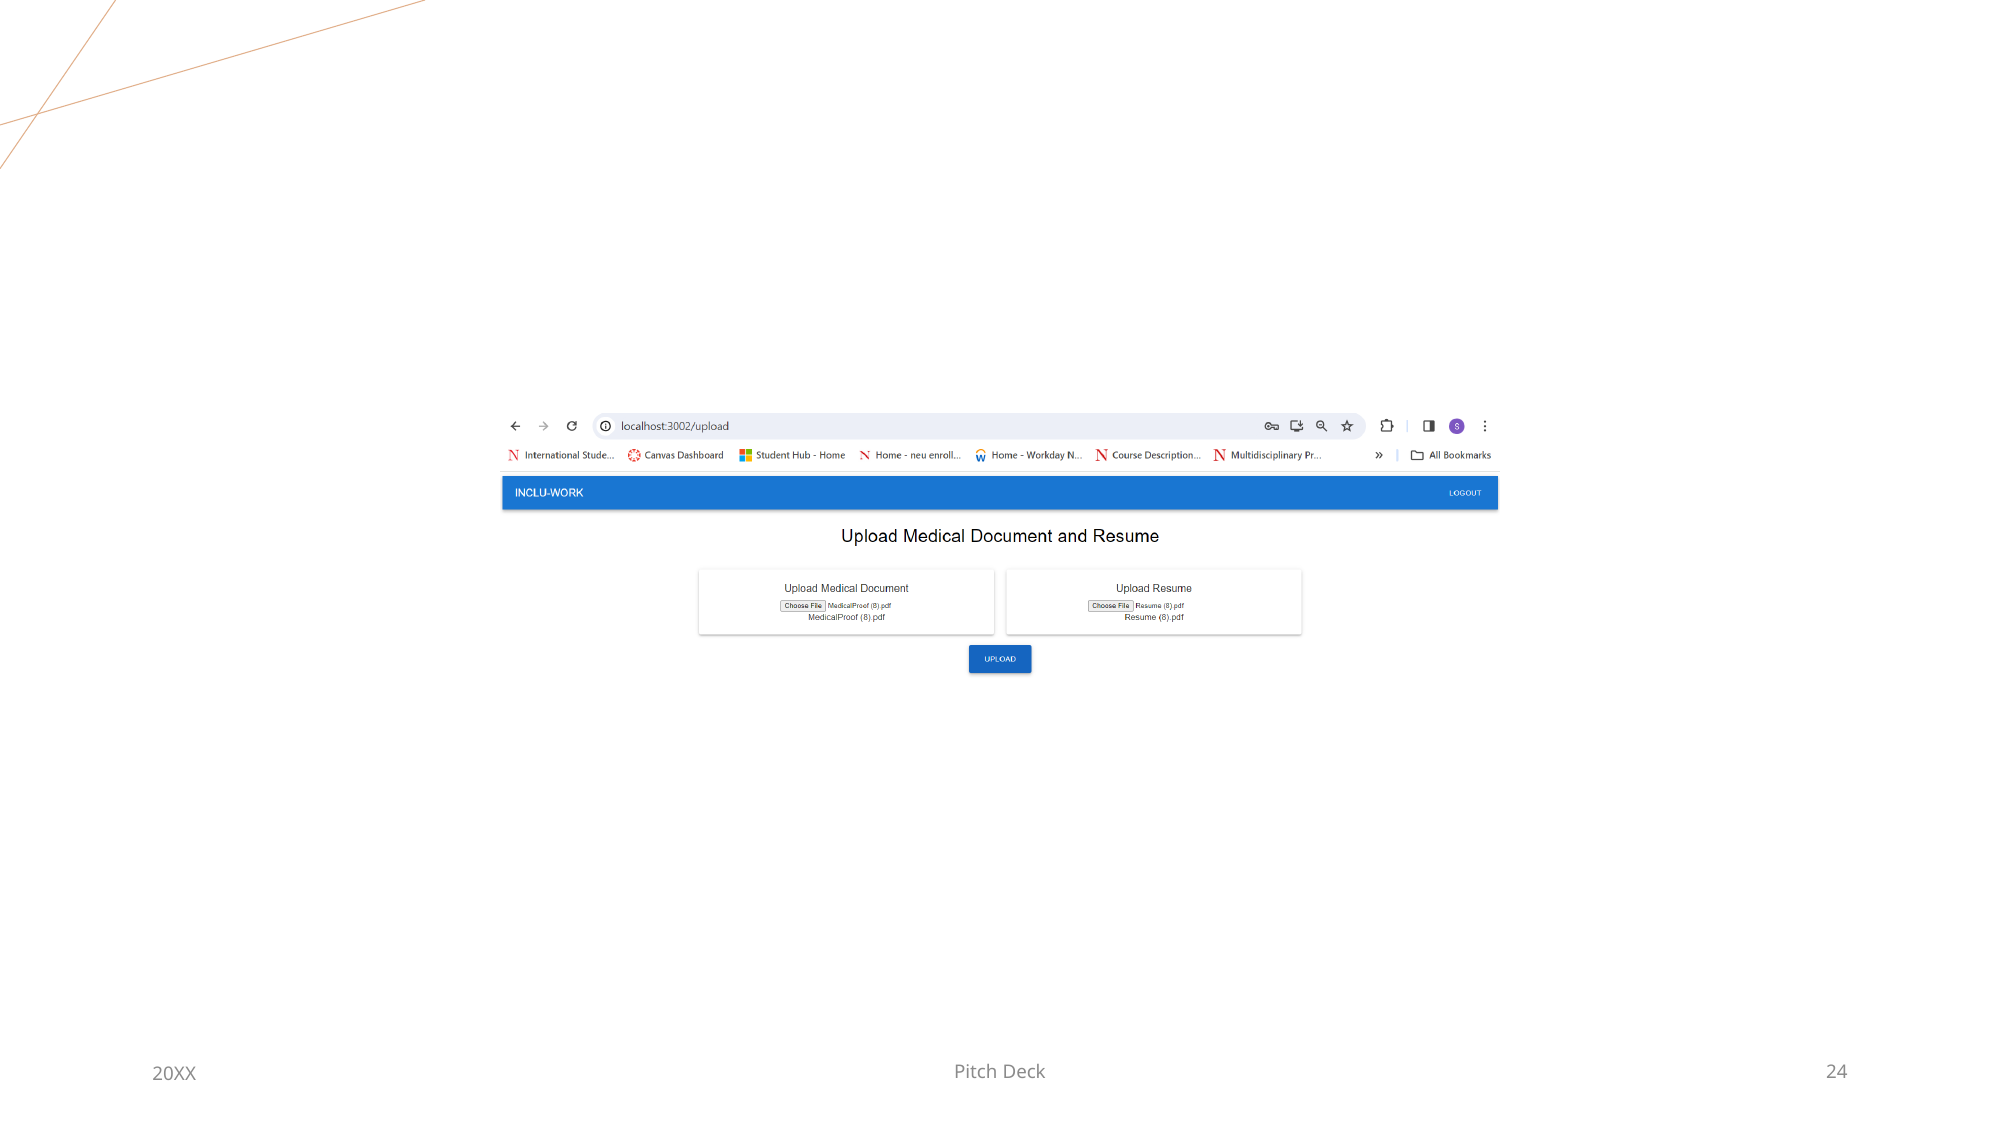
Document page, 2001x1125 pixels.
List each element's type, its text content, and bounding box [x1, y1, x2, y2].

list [499, 413, 1500, 894]
slide_number 24 [1412, 1042, 1863, 1103]
footer Pitch Deck [662, 1042, 1338, 1103]
slide_number 20XX [137, 1042, 588, 1103]
